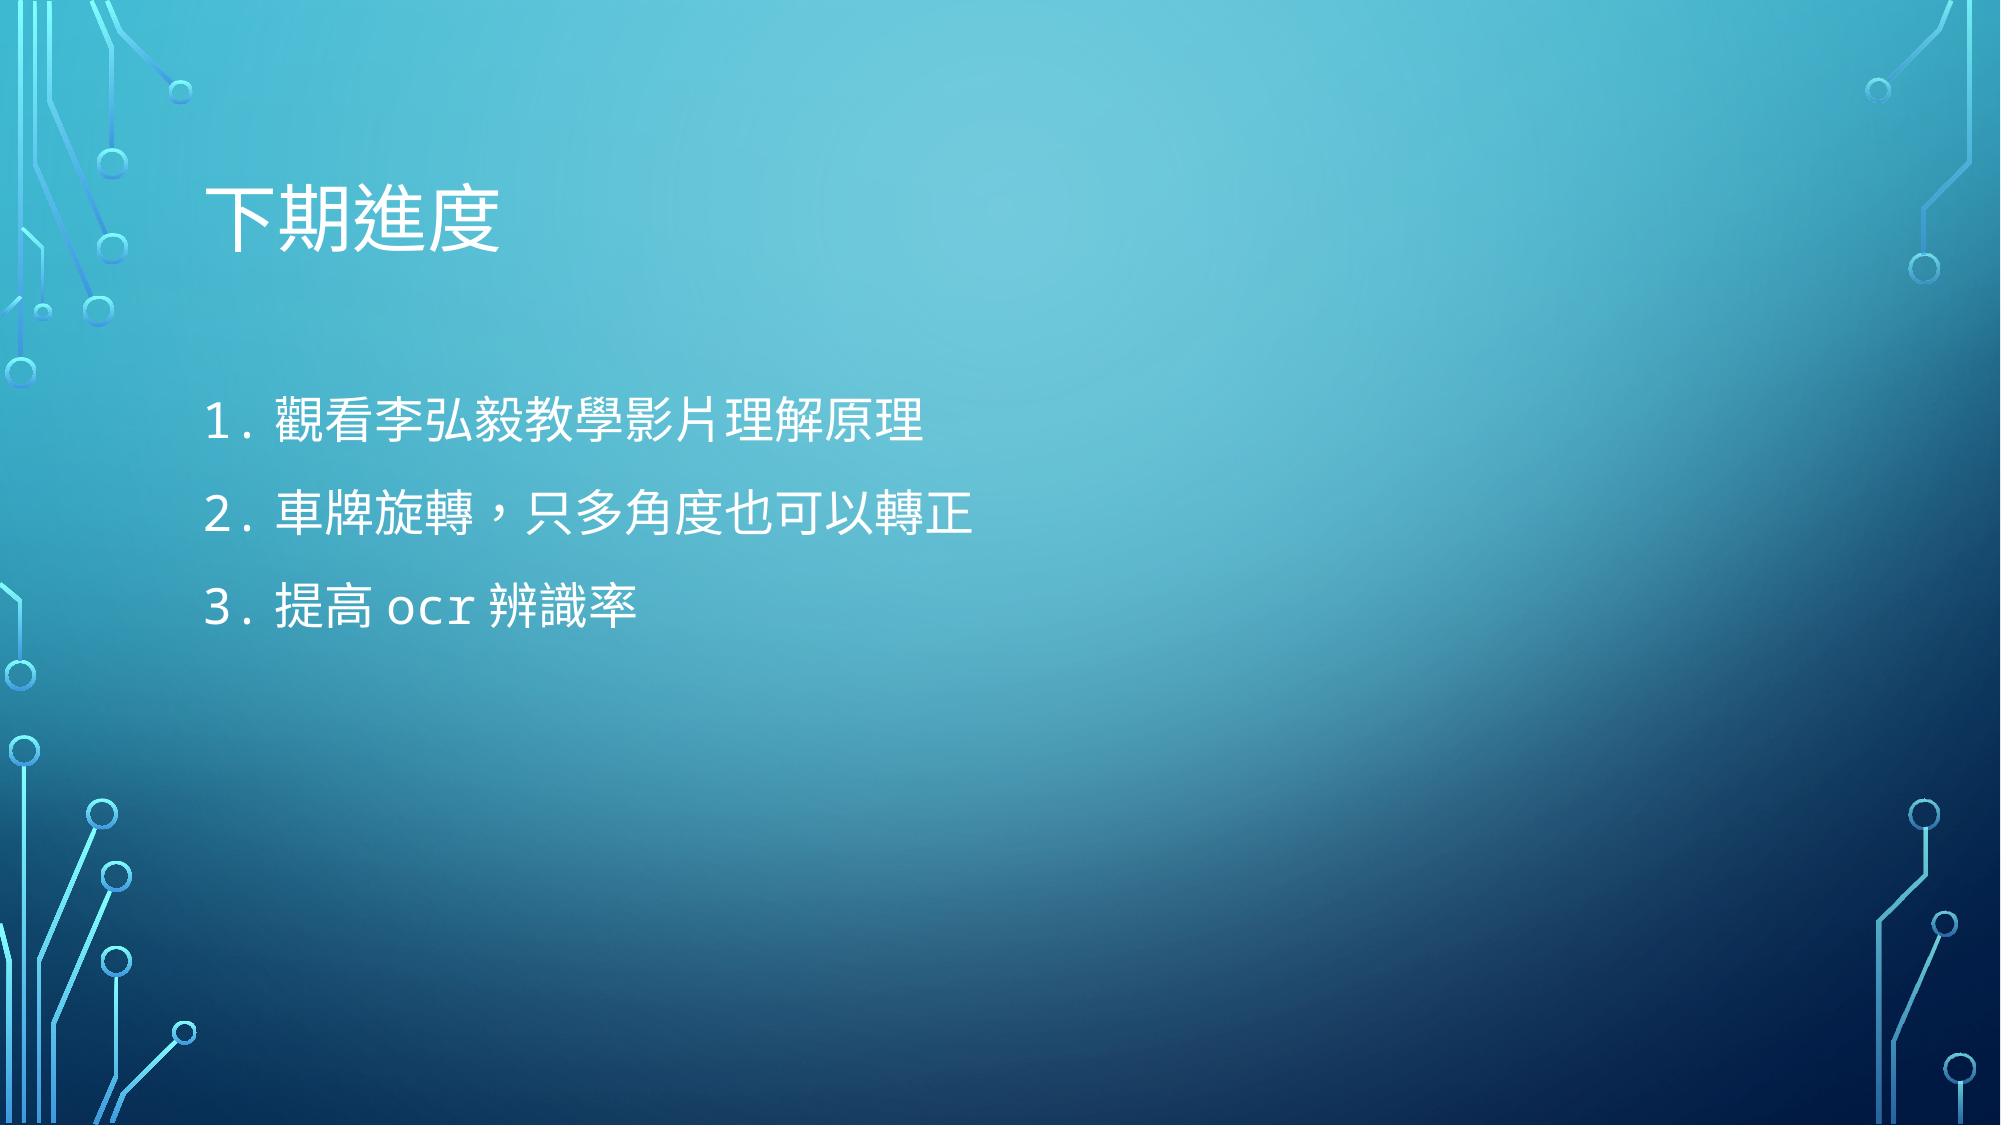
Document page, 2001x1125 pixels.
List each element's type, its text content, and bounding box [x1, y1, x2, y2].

title 下期進度 [187, 101, 1813, 344]
list 1.觀看李弘毅教學影片理解原理 2.車牌旋轉，只多角度也可以轉正 3.提高ocr辨識率 [187, 369, 1813, 950]
